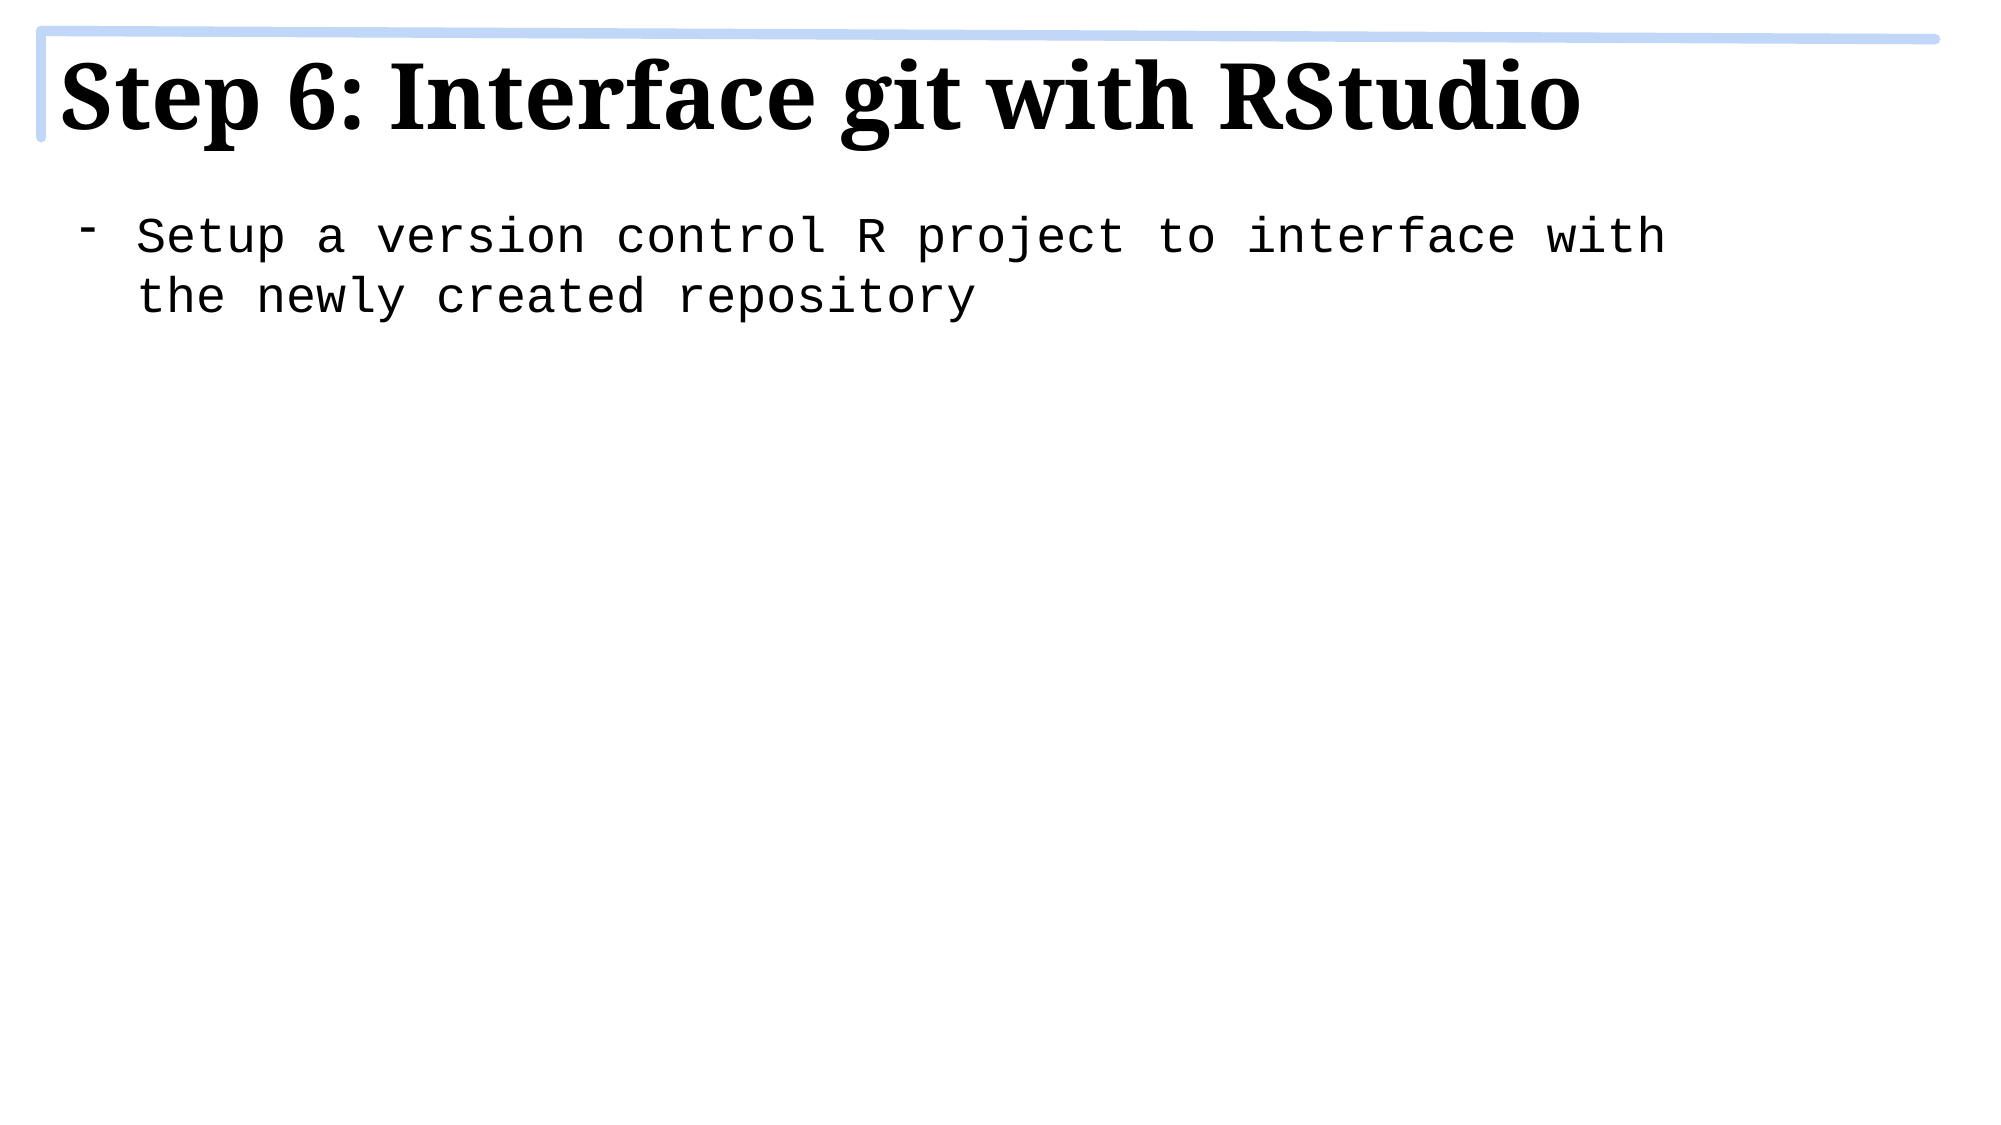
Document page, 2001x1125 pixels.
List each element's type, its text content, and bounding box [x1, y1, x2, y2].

text_box Setup a version control R project to interface with the newly created repository [64, 194, 1767, 330]
text_box Step 6: Interface git with RStudio [45, 30, 1941, 156]
